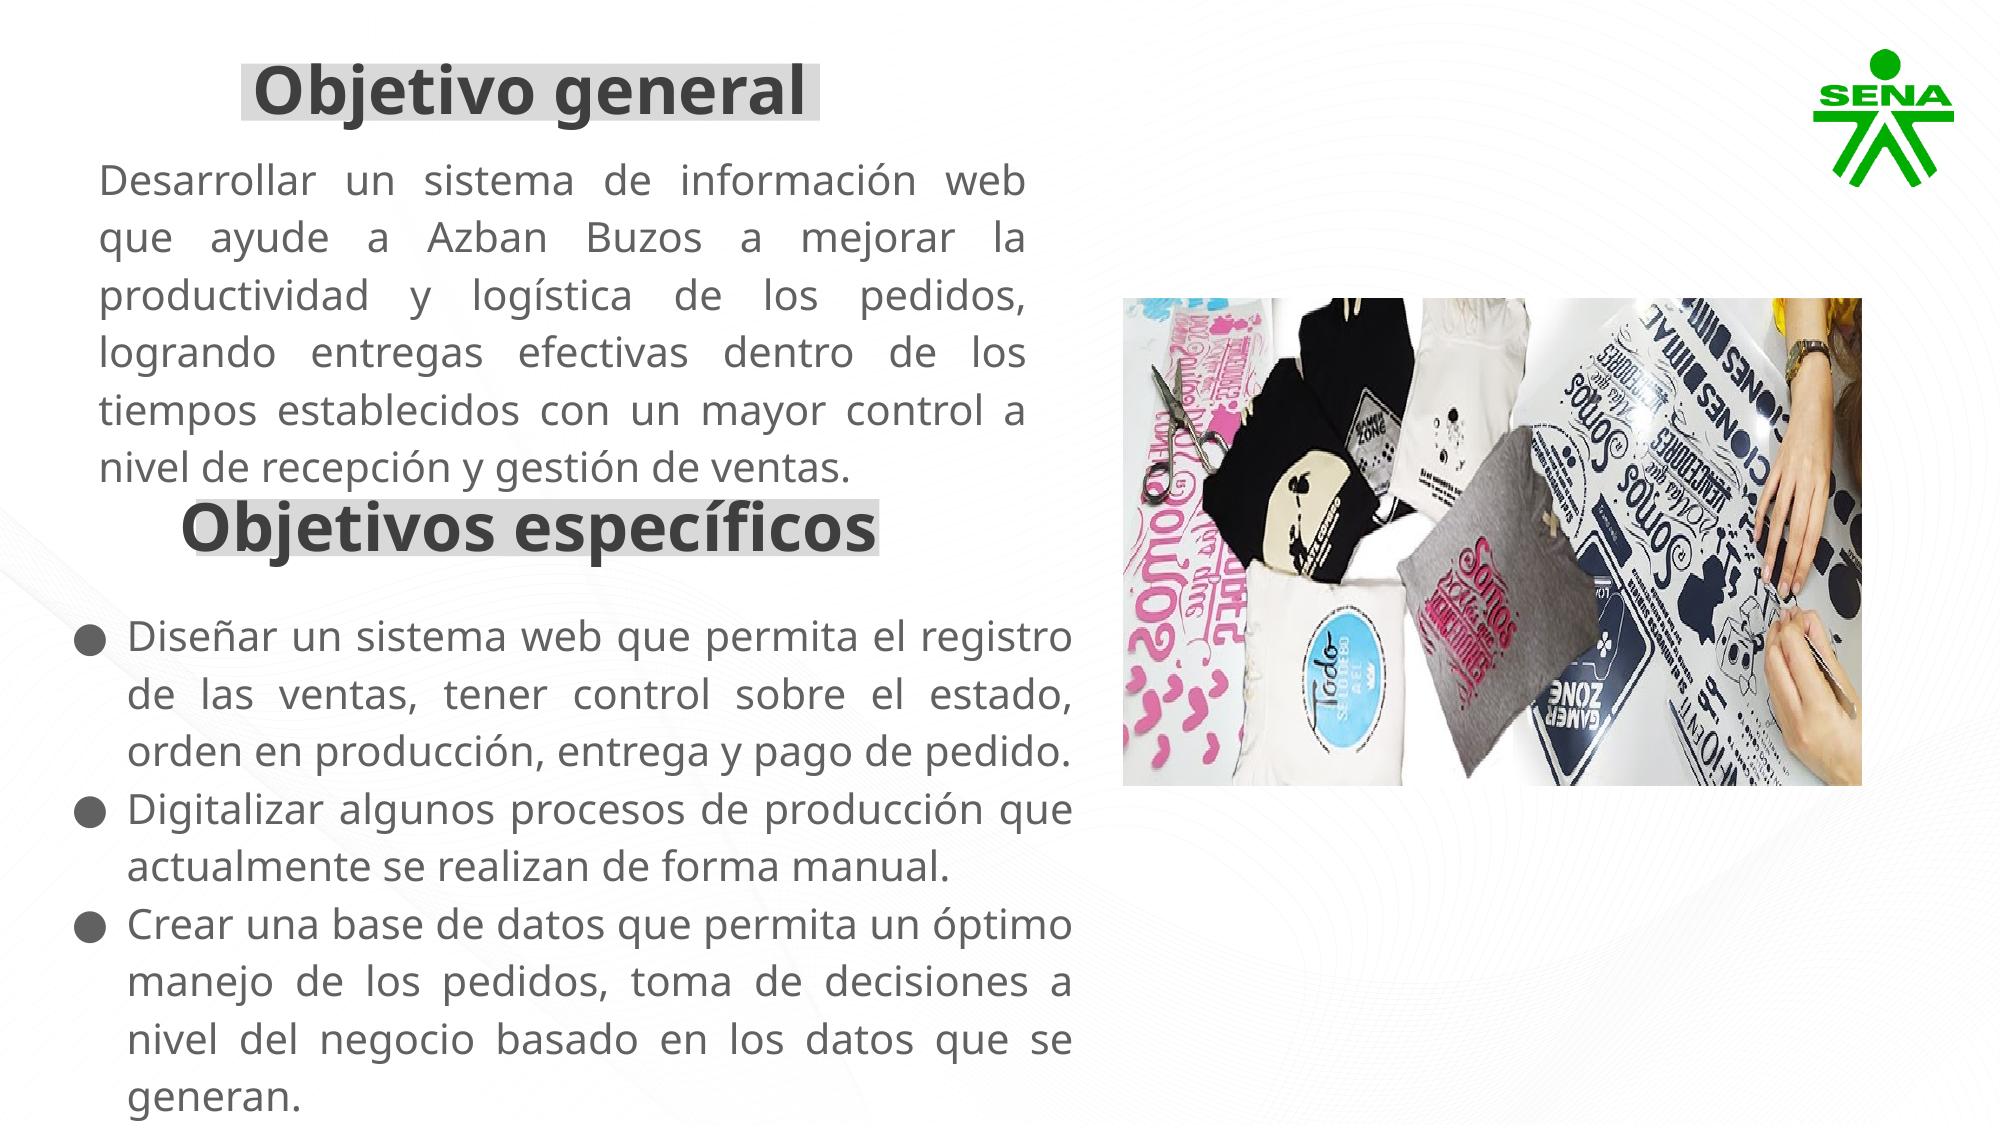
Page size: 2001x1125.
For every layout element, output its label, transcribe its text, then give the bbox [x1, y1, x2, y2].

text_box Diseñar un sistema web que permita el registro de las ventas, tener control sobre el estado, orden en producción, entrega y pago de pedido. Digitalizar algunos procesos de producción que actualmente se realizan de forma manual. Crear una base de datos que permita un óptimo manejo de los pedidos, toma de decisiones a nivel del negocio basado en los datos que se generan. [36, 595, 1089, 1125]
text_box Objetivo general [196, 49, 865, 121]
text_box Desarrollar un sistema de información web que ayude a Azban Buzos a mejorar la productividad y logística de los pedidos, logrando entregas efectivas dentro de los tiempos establecidos con un mayor control a nivel de recepción y gestión de ventas. [83, 138, 1042, 499]
text_box Objetivos específicos [164, 486, 958, 595]
picture [0, 0, 2000, 1125]
